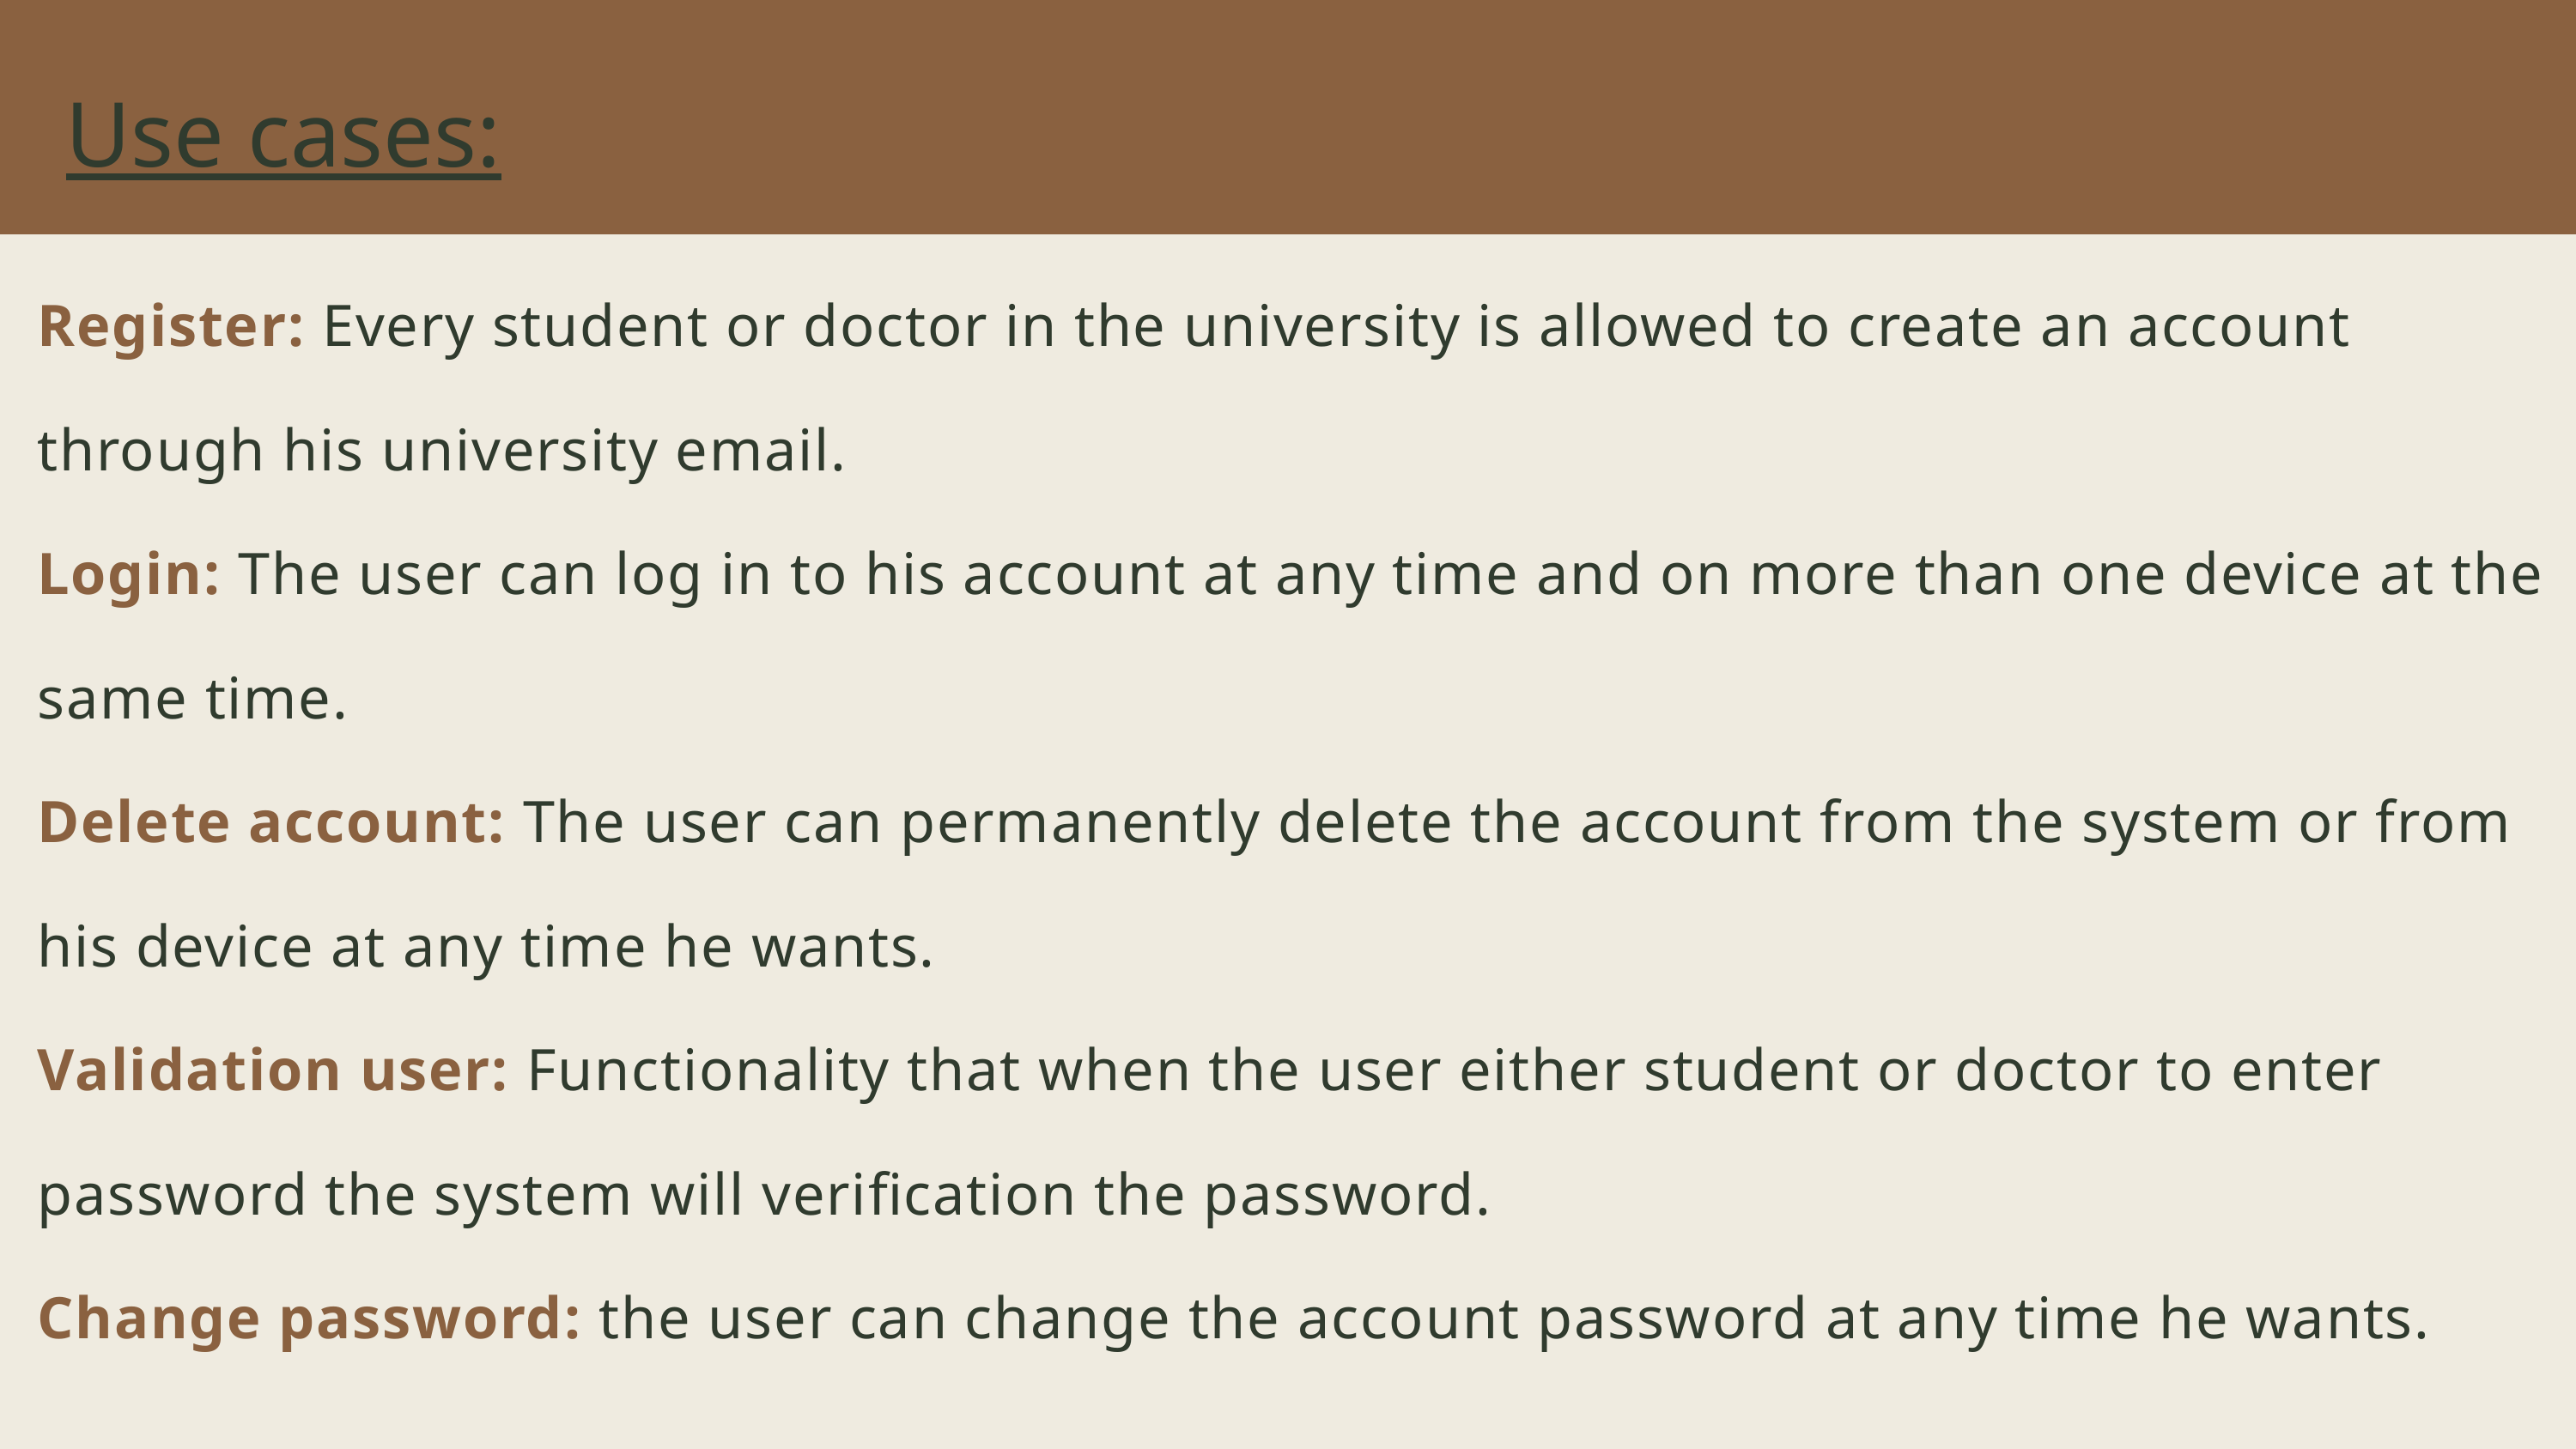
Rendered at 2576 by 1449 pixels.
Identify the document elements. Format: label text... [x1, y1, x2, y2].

text_box Register: Every student or doctor in the university is allowed to create an account through his university email. Login: The user can log in to his account at any time and on more than one device at the same time. Delete account: The user can permanently delete the account from the system or from his device at any time he wants. Validation user: Functionality that when the user either student or doctor to enter password the system will verification the password. Change password: the user can change the account password at any time he wants. [37, 245, 2576, 1350]
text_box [0, 0, 2576, 235]
